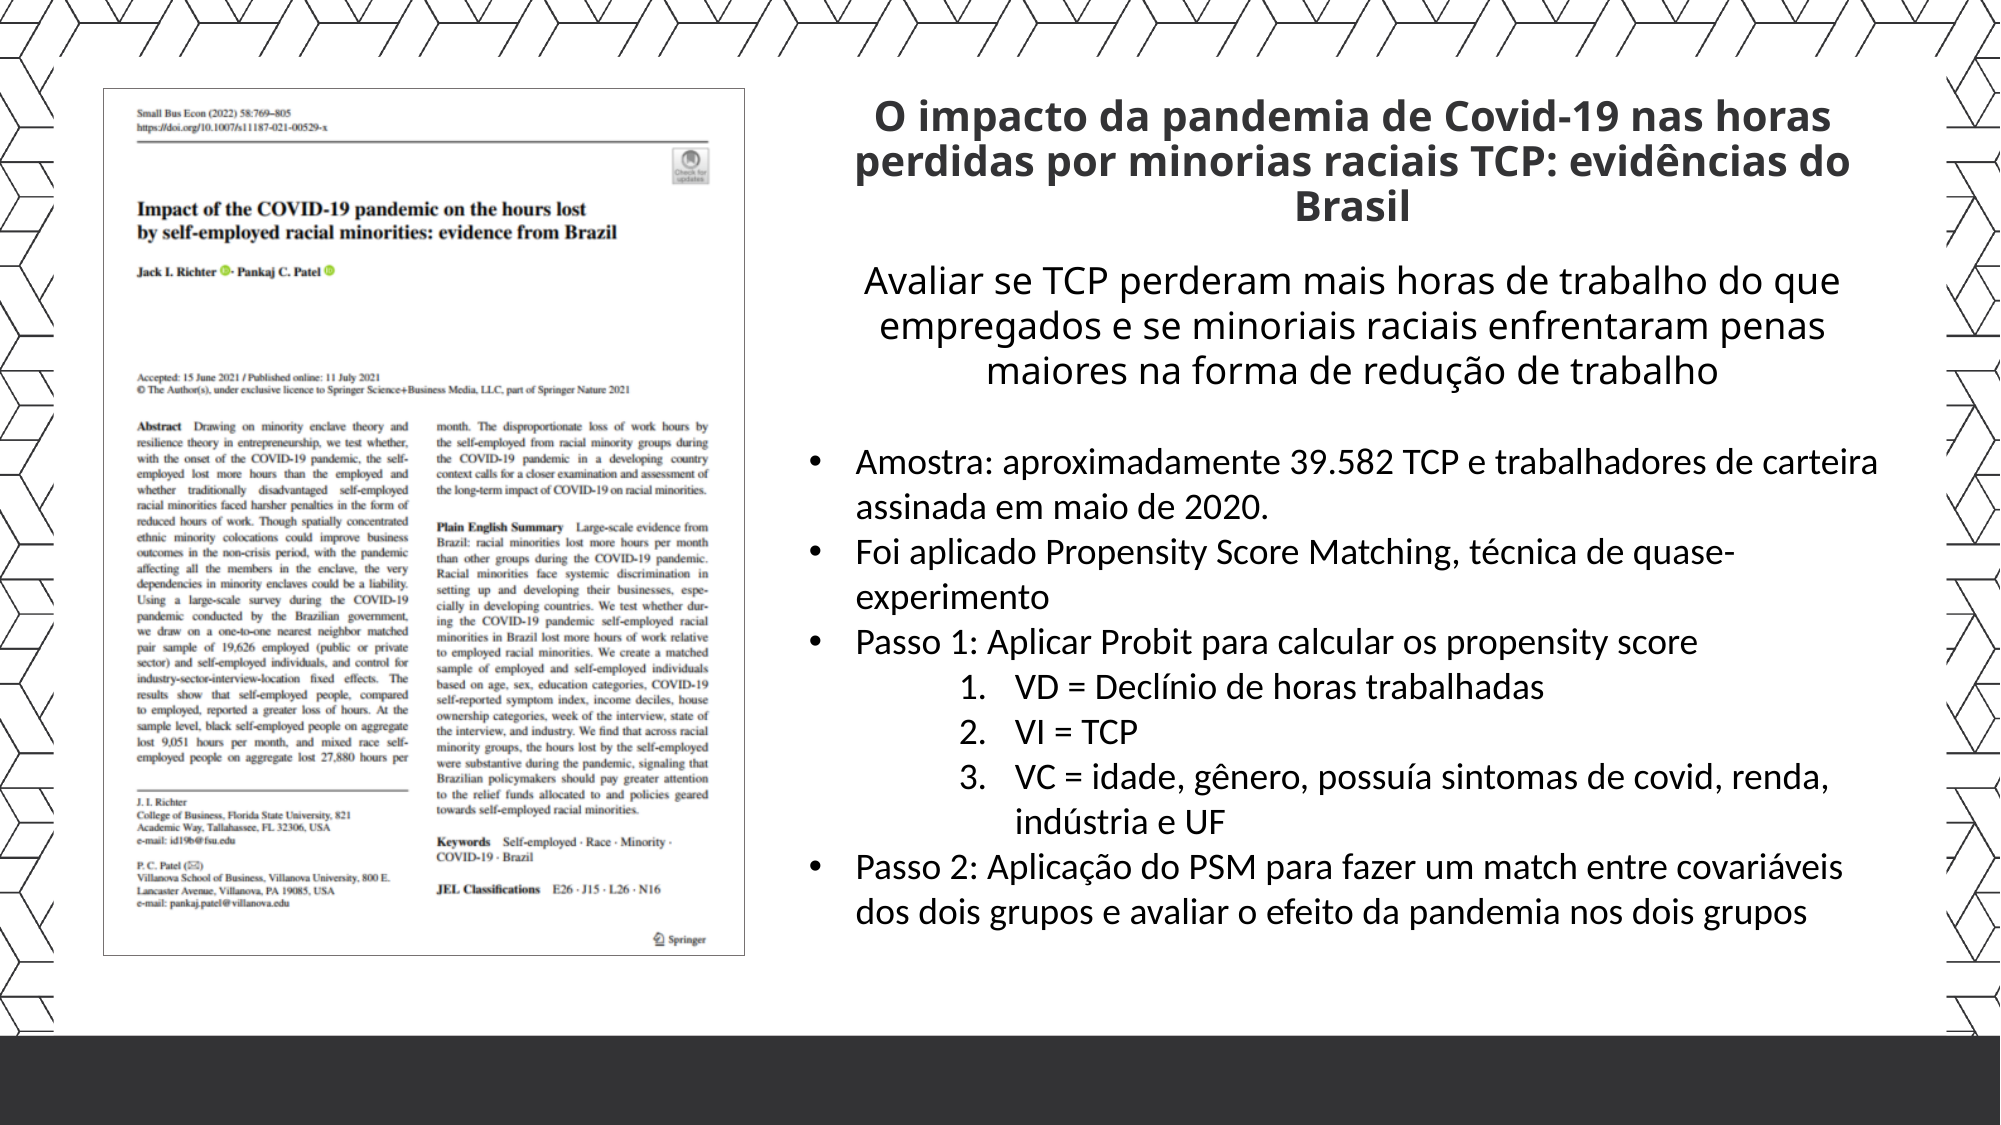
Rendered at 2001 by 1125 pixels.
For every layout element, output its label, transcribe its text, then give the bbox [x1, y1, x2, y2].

text_box Avaliar se TCP perderam mais horas de trabalho do que empregados e se minoriais raciais enfrentaram penas maiores na forma de redução de trabalho Amostra: aproximadamente 39.582 TCP e trabalhadores de carteira assinada em maio de 2020. Foi aplicado Propensity Score Matching, técnica de quase-experimento Passo 1: Aplicar Probit para calcular os propensity score VD = Declínio de horas trabalhadas VI = TCP VC = idade, gênero, possuía sintomas de covid, renda, indústria e UF Passo 2: Aplicação do PSM para fazer um match entre covariáveis dos dois grupos e avaliar o efeito da pandemia nos dois grupos [793, 250, 1912, 985]
picture [0, 0, 2000, 1125]
title O impacto da pandemia de Covid-19 nas horas perdidas por minorias raciais TCP: evidências do Brasil [793, 88, 1912, 217]
